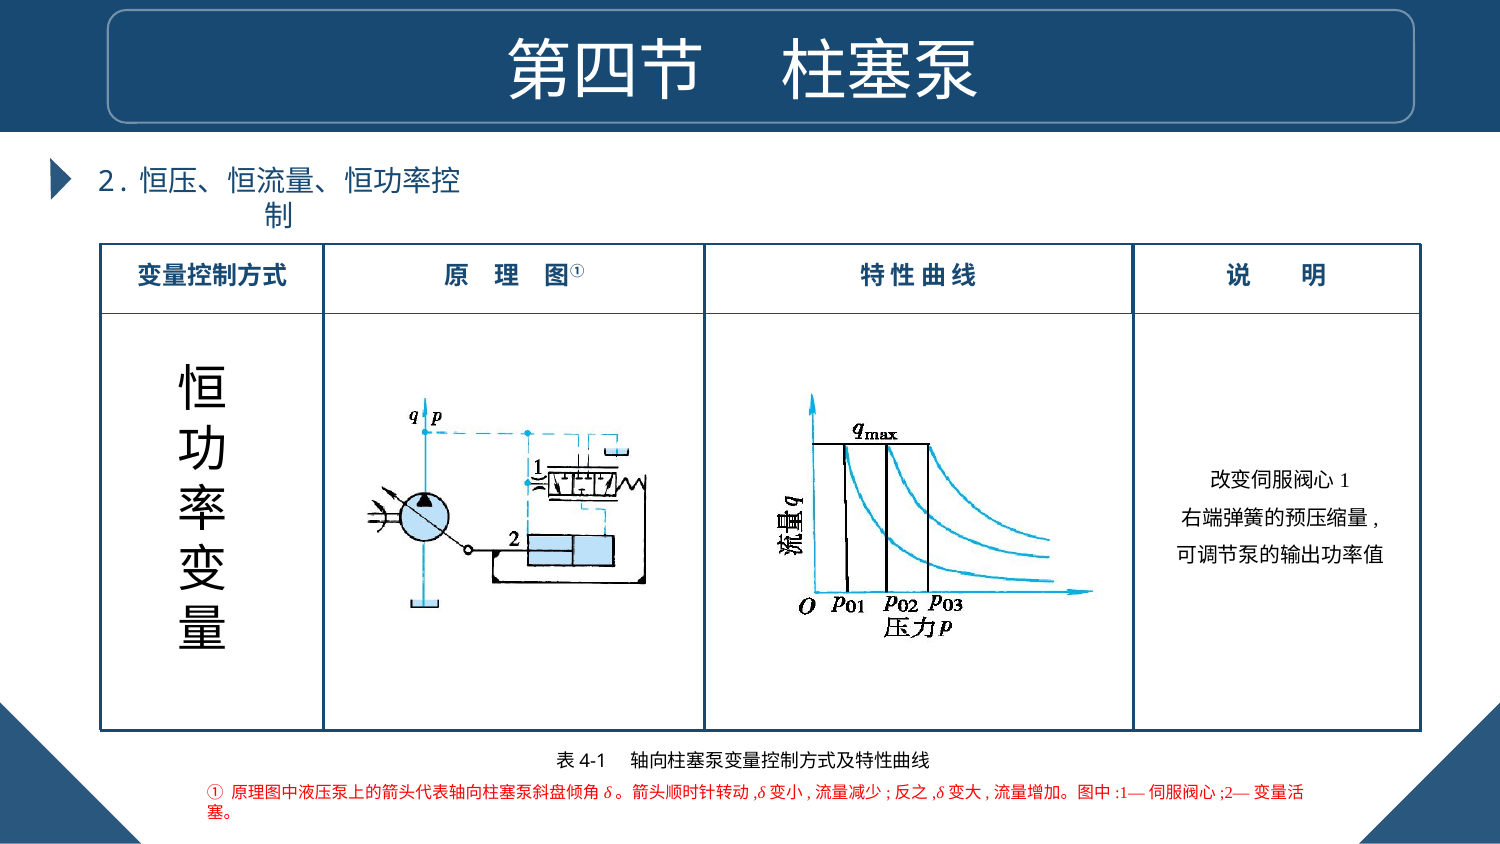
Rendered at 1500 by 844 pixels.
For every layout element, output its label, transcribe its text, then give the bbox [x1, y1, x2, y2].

table_header 说 明 [1135, 245, 1419, 313]
text_box [106, 8, 1416, 124]
picture [763, 376, 1120, 647]
text_box ① 原理图中液压泵上的箭头代表轴向柱塞泵斜盘倾角δ。箭头顺时针转动,δ变小,流量减少;反之,δ变大,流量增加。图中:1—伺服阀心;2—变量活塞。 [192, 774, 1334, 830]
text_box 改变伺服阀心1 右端弹簧的预压缩量, 可调节泵的输出功率值 [1146, 447, 1414, 575]
text_box [49, 155, 71, 203]
text_box 恒功率变量 [162, 348, 263, 664]
table_header 变量控制方式 [102, 245, 322, 313]
text_box 表4-1 轴向柱塞泵变量控制方式及特性曲线 [541, 741, 945, 774]
table_header 特 性 曲 线 [706, 245, 1131, 313]
text_box [1357, 701, 1500, 844]
text_box 2.恒压、恒流量、恒功率控制 [71, 154, 487, 240]
text_box 第四节 柱塞泵 [116, 20, 1370, 115]
picture [351, 376, 662, 623]
text_box [0, 700, 144, 844]
table_header 原 理 图① [325, 245, 703, 313]
